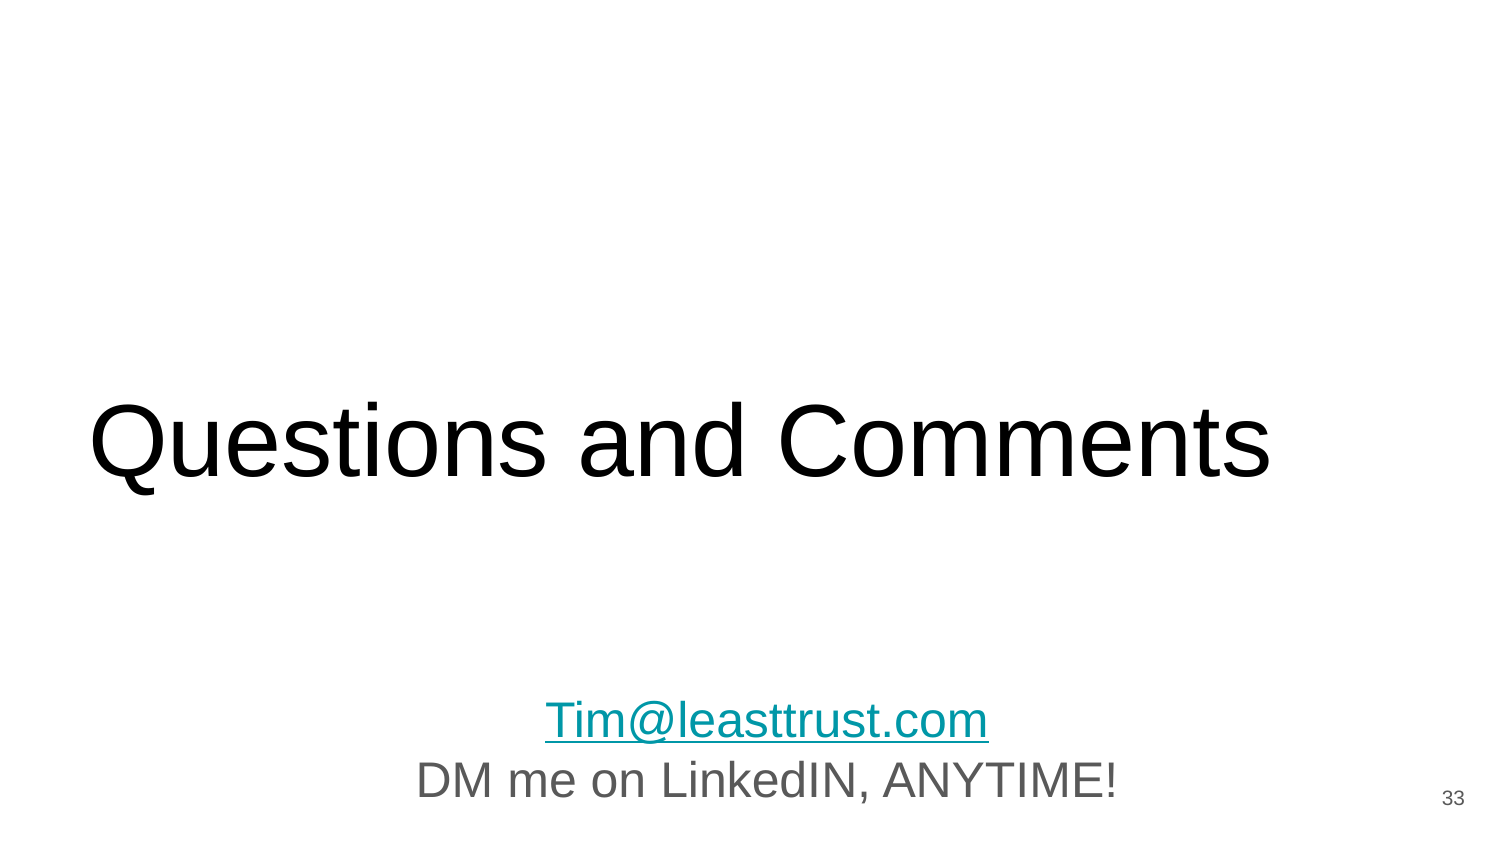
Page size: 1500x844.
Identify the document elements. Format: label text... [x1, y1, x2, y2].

title Questions and Comments [73, 359, 1471, 454]
slide_number ‹#› [1389, 764, 1480, 830]
text_box Tim@leasttrust.com DM me on LinkedIN, ANYTIME! [377, 672, 1157, 808]
